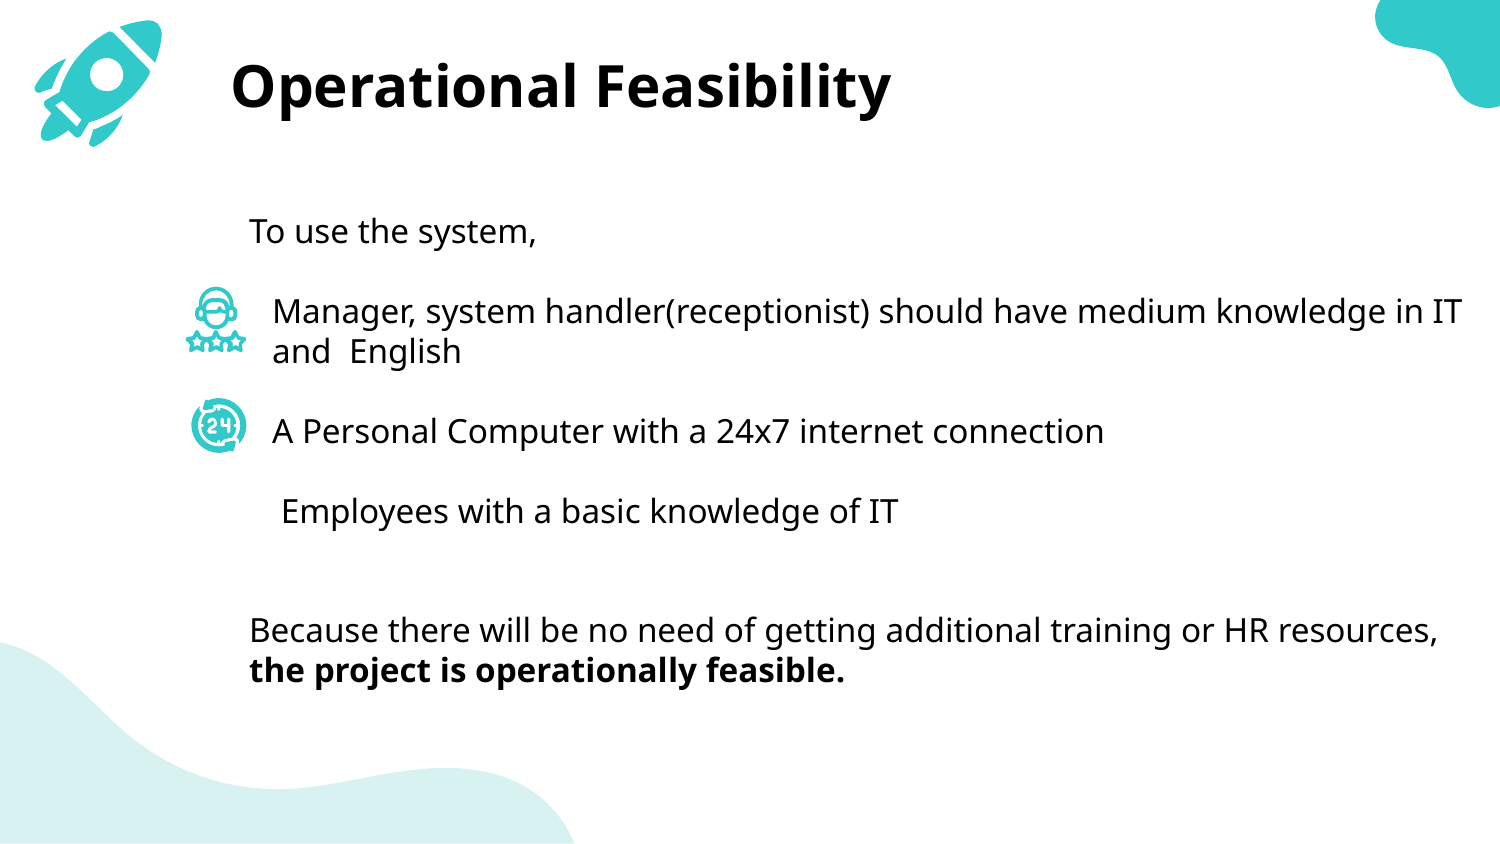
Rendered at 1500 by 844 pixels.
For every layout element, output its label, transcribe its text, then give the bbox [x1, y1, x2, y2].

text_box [191, 397, 247, 454]
list To use the system, Manager, system handler(receptionist) should have medium knowledge in IT and English A Personal Computer with a 24x7 internet connection Employees with a basic knowledge of IT Because there will be no need of getting additional training or HR resources, the project is operationally feasible. [234, 195, 1500, 756]
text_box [185, 286, 247, 353]
title Operational Feasibility [215, 34, 1482, 128]
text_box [33, 19, 162, 148]
